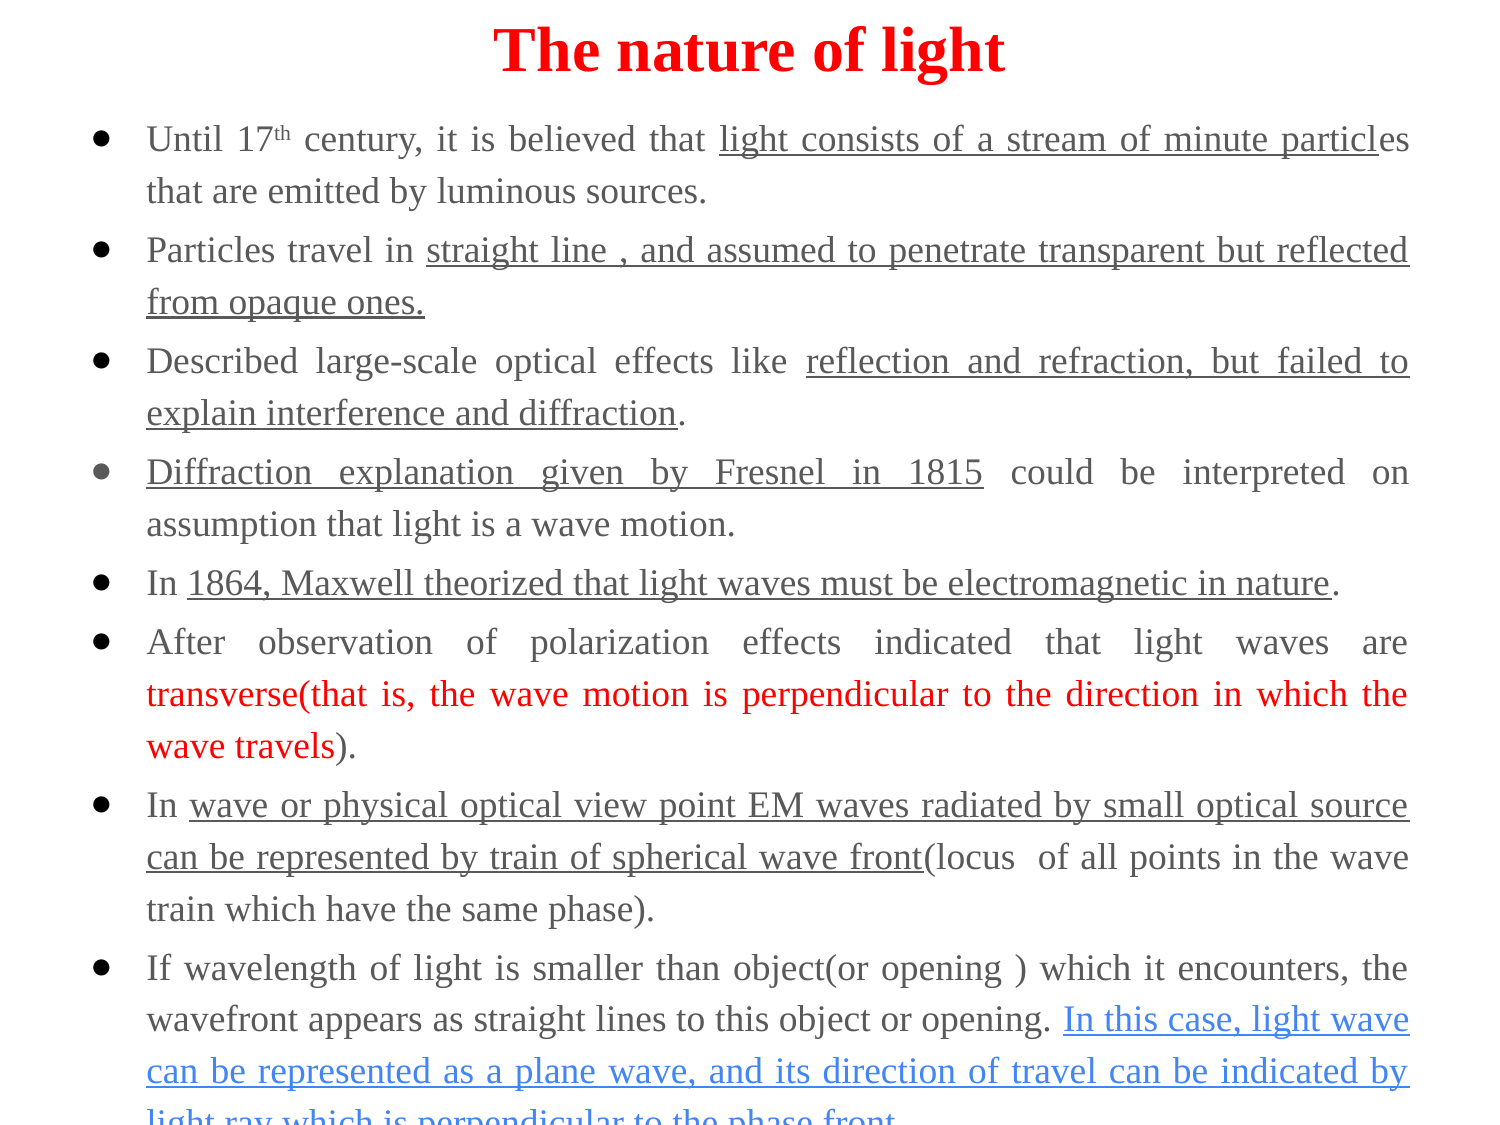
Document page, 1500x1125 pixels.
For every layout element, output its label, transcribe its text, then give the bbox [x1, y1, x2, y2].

list Until 17th century, it is believed that light consists of a stream of minute particles that are emitted by luminous sources. Particles travel in straight line , and assumed to penetrate transparent but reflected from opaque ones. Described large-scale optical effects like reflection and refraction, but failed to explain interference and diffraction. Diffraction explanation given by Fresnel in 1815 could be interpreted on assumption that light is a wave motion. In 1864, Maxwell theorized that light waves must be electromagnetic in nature. After observation of polarization effects indicated that light waves are transverse(that is, the wave motion is perpendicular to the direction in which the wave travels). In wave or physical optical view point EM waves radiated by small optical source can be represented by train of spherical wave front(locus of all points in the wave train which have the same phase). If wavelength of light is smaller than object(or opening ) which it encounters, the wavefront appears as straight lines to this object or opening. In this case, light wave can be represented as a plane wave, and its direction of travel can be indicated by light ray which is perpendicular to the phase front. [75, 99, 1425, 1005]
title The nature of light [75, 0, 1425, 93]
